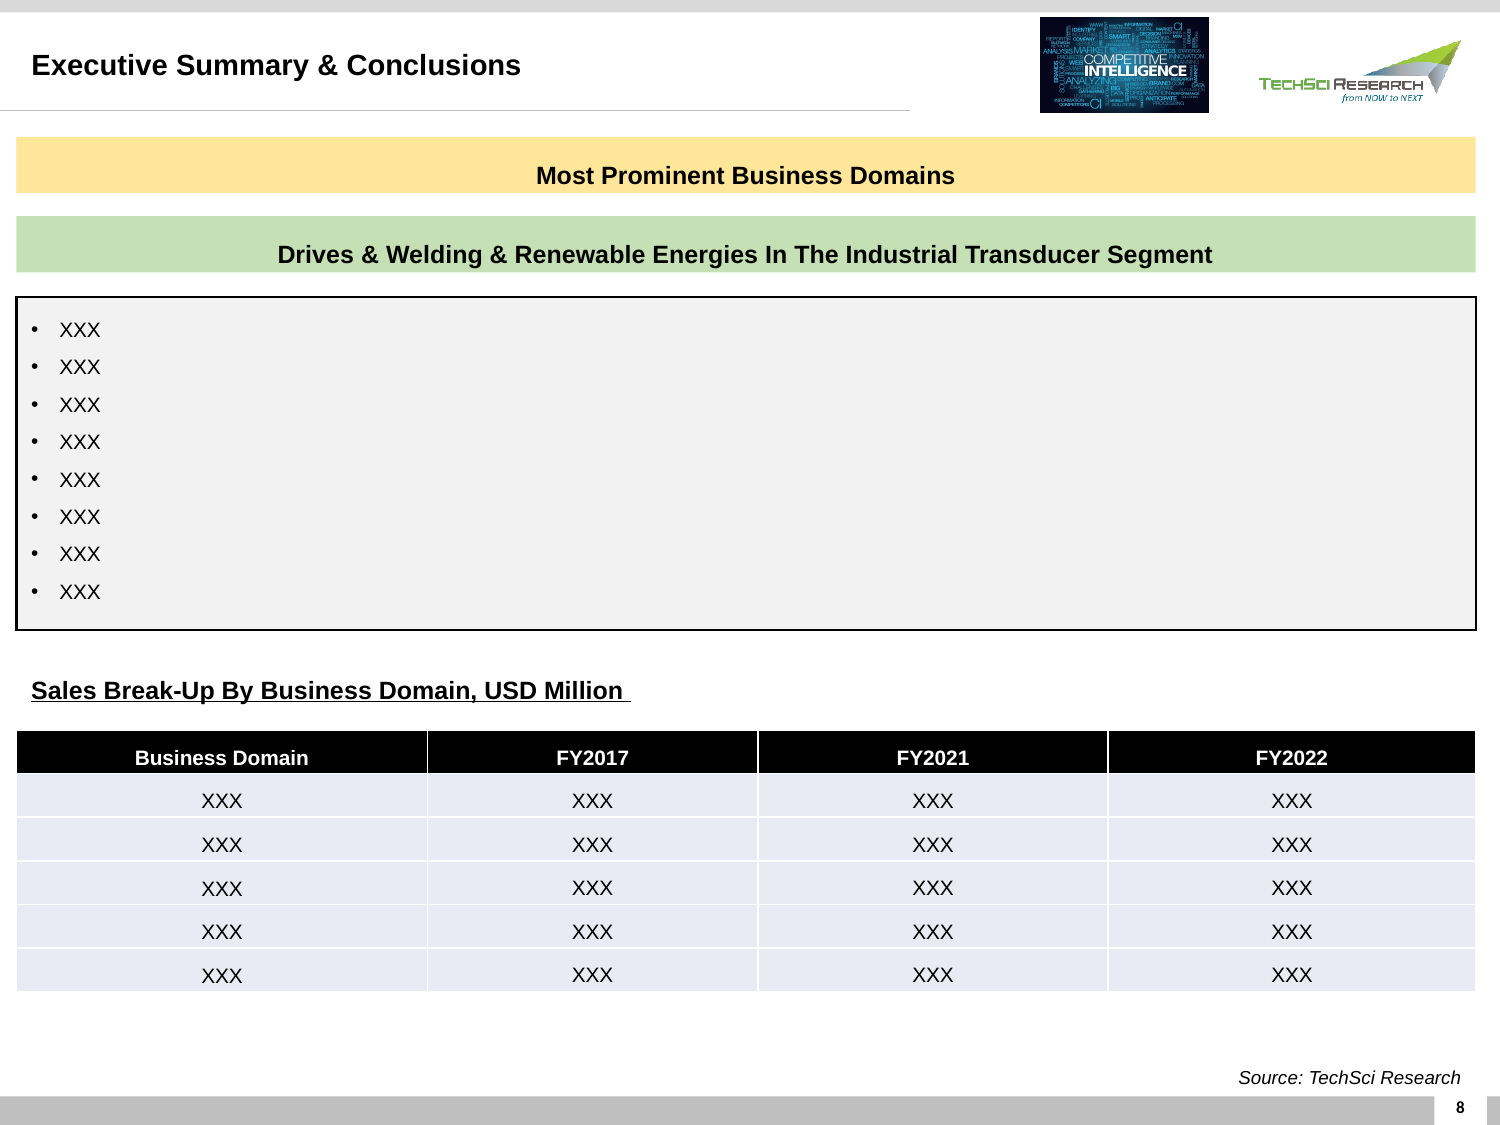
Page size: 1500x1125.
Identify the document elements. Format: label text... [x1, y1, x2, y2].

table_cell XXX [759, 862, 1107, 904]
table_cell XXX [17, 818, 427, 860]
list Executive Summary & Conclusions [16, 37, 930, 94]
table_cell XXX [1109, 862, 1475, 904]
table_cell XXX [1109, 905, 1475, 947]
text_box Sales Break-Up By Business Domain, USD Million [16, 652, 822, 712]
text_box Most Prominent Business Domains [15, 136, 1477, 194]
table_cell XXX [428, 774, 757, 816]
table_cell XXX [1109, 774, 1475, 816]
table_cell XXX [759, 949, 1107, 991]
table_cell XXX [428, 862, 757, 904]
table_cell XXX [428, 818, 757, 860]
table_cell XXX [759, 905, 1107, 947]
table_cell XXX [428, 949, 757, 991]
table_cell XXX [17, 774, 427, 816]
picture [1257, 39, 1461, 104]
table_header FY2022 [1109, 731, 1475, 773]
table_cell XXX [17, 949, 427, 991]
table_cell XXX [759, 818, 1107, 860]
table_cell XXX [759, 774, 1107, 816]
text_box Drives & Welding & Renewable Energies In The Industrial Transducer Segment [15, 215, 1477, 273]
table_header Business Domain [17, 731, 427, 773]
picture [1040, 17, 1209, 113]
table_cell XXX [1109, 949, 1475, 991]
table_cell XXX [1109, 818, 1475, 860]
table_cell XXX [17, 862, 427, 904]
text_box XXX XXX XXX XXX XXX XXX XXX XXX [15, 296, 1477, 631]
text_box Source: TechSci Research [903, 1056, 1476, 1096]
table_cell XXX [17, 905, 427, 947]
table_header FY2021 [759, 731, 1107, 773]
table_cell XXX [428, 905, 757, 947]
table_header FY2017 [428, 731, 757, 773]
